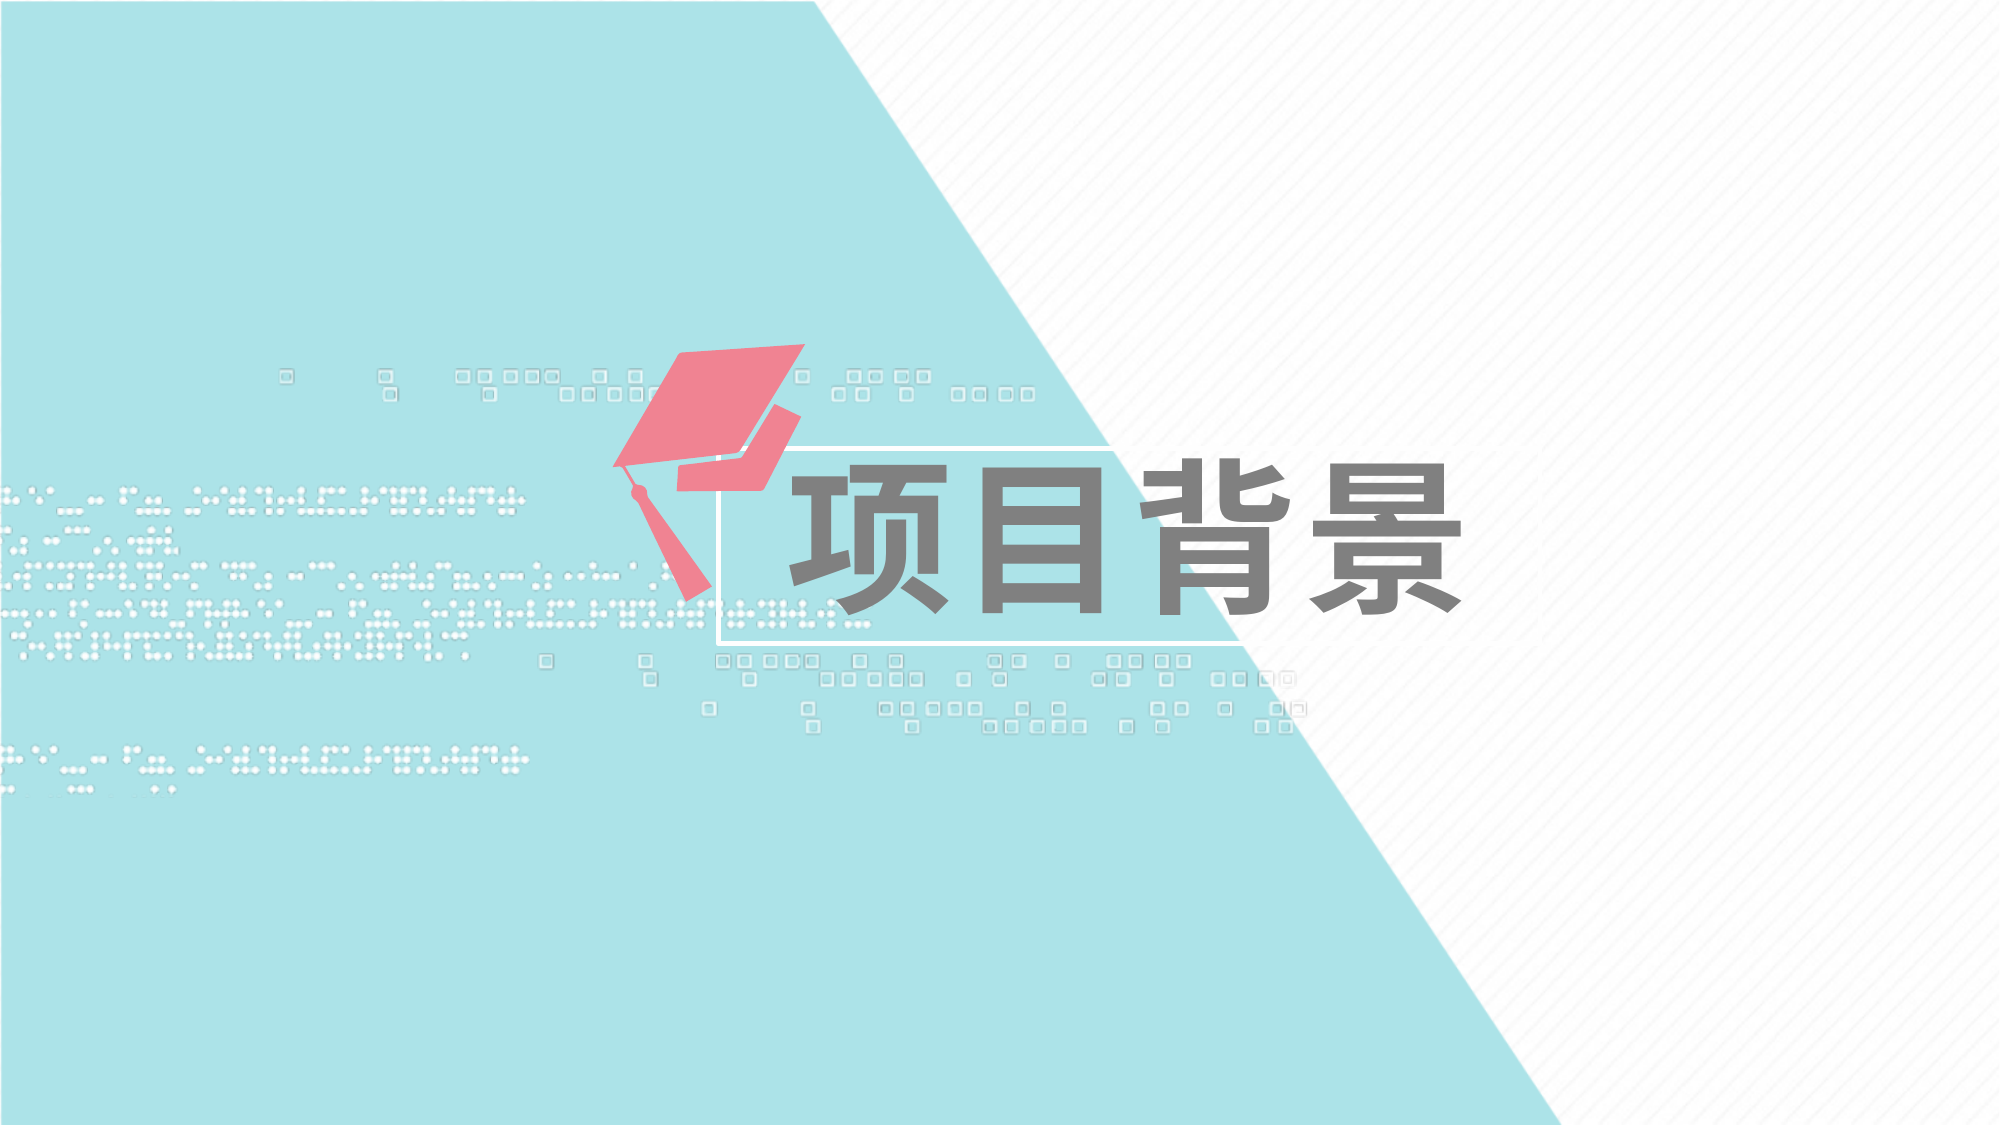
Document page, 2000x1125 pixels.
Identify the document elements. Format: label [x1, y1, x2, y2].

picture [0, 0, 2000, 1125]
text_box [614, 339, 849, 558]
